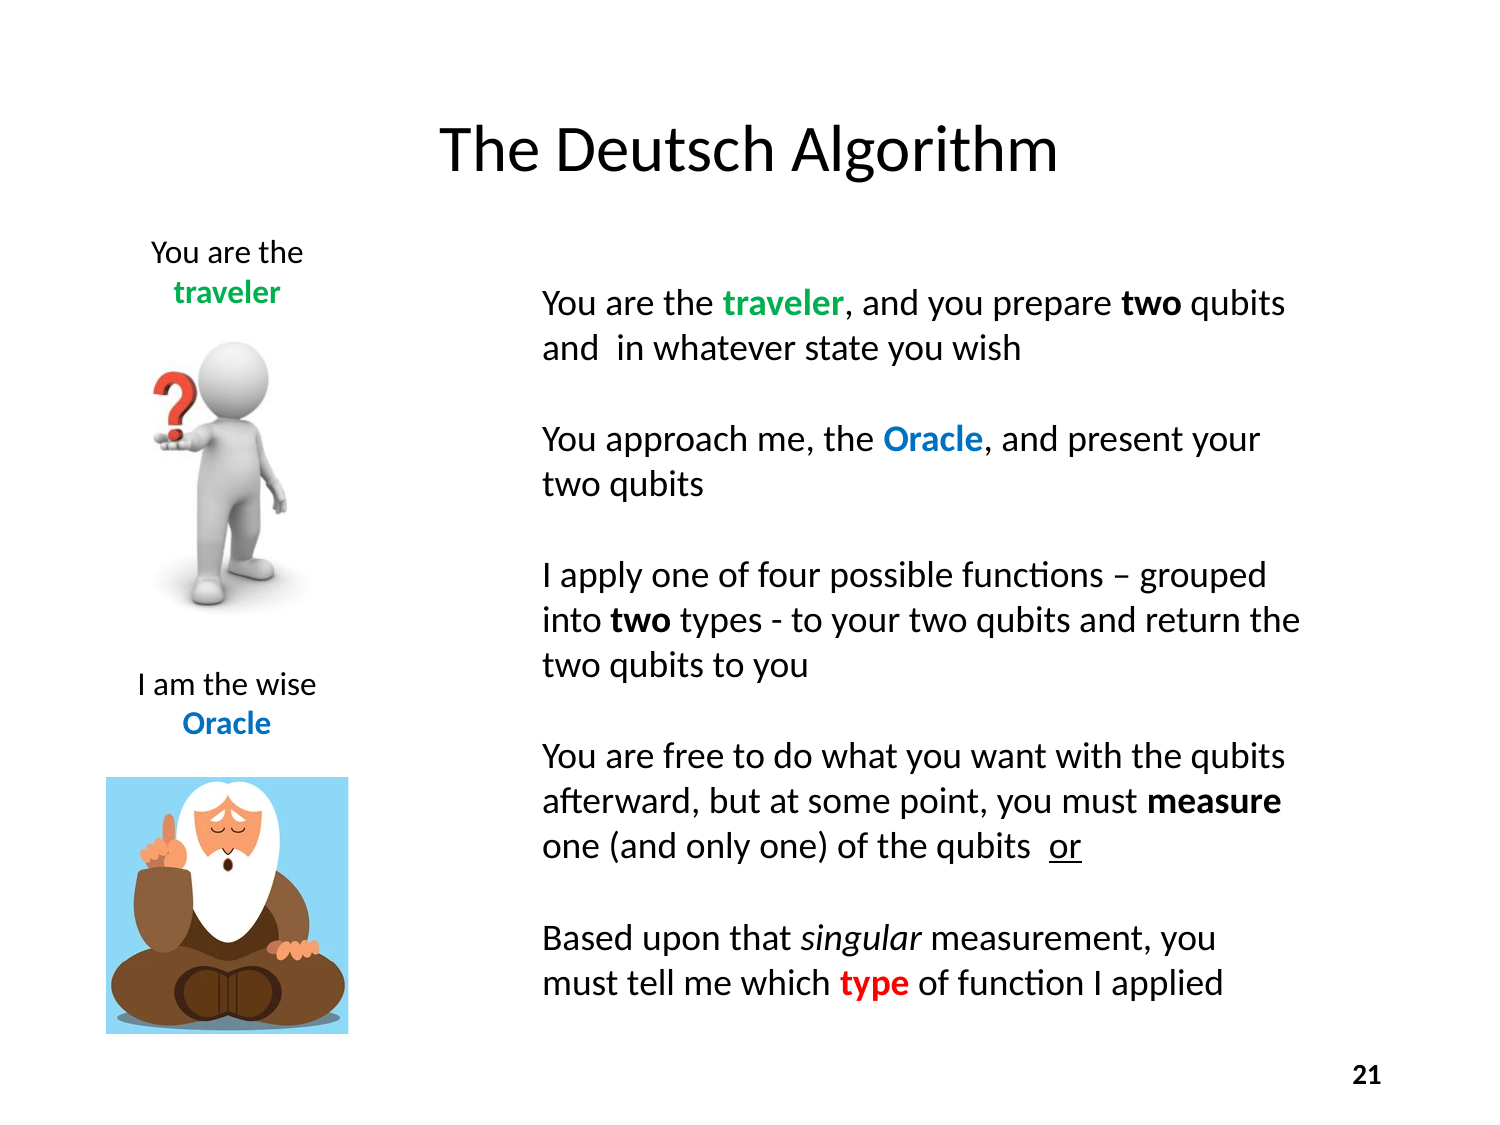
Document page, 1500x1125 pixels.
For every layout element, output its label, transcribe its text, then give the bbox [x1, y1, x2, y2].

slide_number 21 [1059, 1042, 1397, 1103]
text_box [106, 654, 349, 1034]
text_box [132, 222, 323, 617]
text_box Based upon that singular measurement, you must tell me which type of function I applied [527, 905, 1317, 1010]
text_box I apply one of four possible functions – grouped into two types - to your two qubits and return the two qubits to you [527, 542, 1317, 693]
title The Deutsch Algorithm [103, 59, 1397, 241]
text_box You approach me, the Oracle, and present your two qubits [527, 406, 1317, 512]
